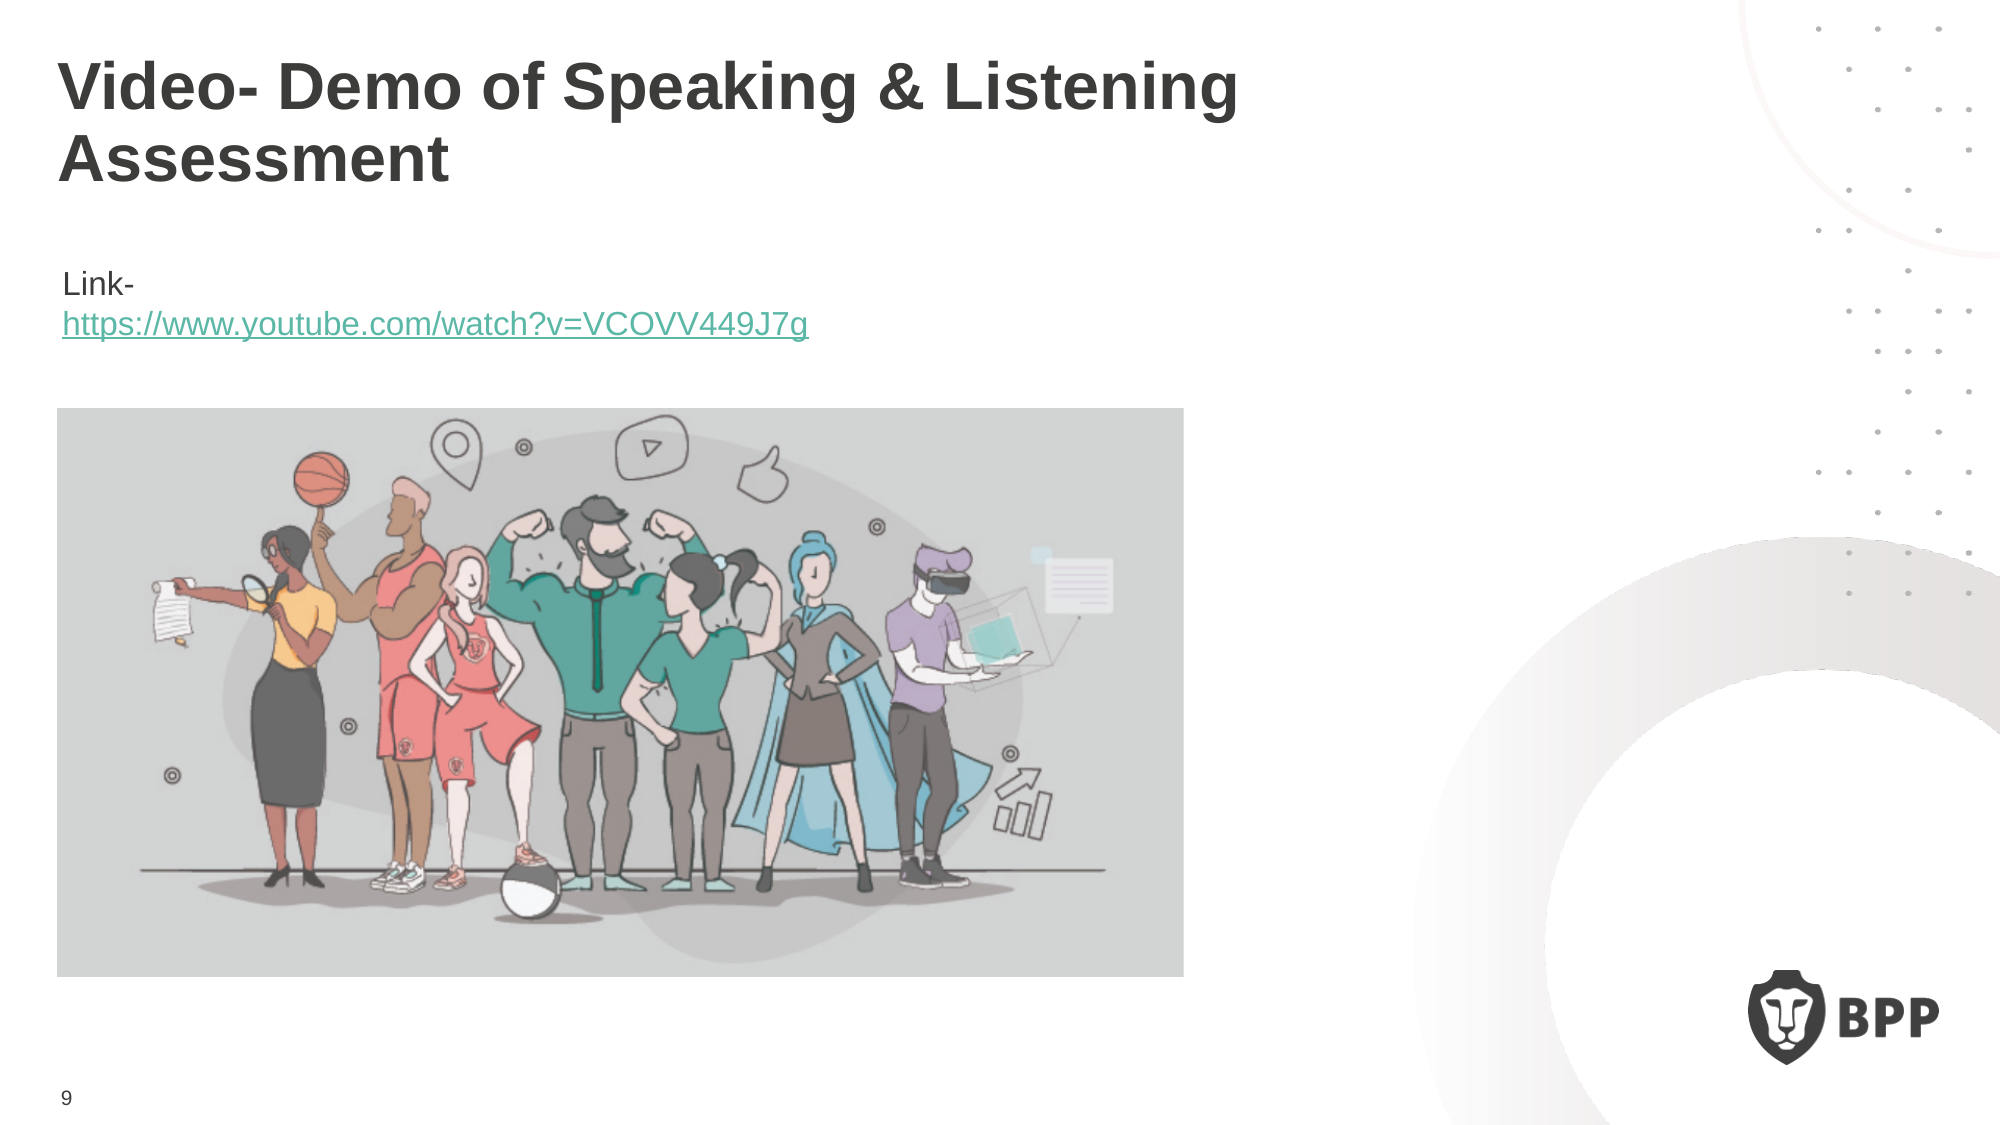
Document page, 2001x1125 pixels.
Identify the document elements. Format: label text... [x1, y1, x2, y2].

list Video- Demo of Speaking & Listening Assessment [57, 52, 1585, 200]
picture [1816, 5, 1988, 252]
slide_number 9 [45, 1067, 496, 1125]
picture [1412, 185, 2000, 1125]
list Link- https://www.youtube.com/watch?v=VCOVV449J7g [62, 262, 882, 408]
picture [57, 408, 1184, 977]
